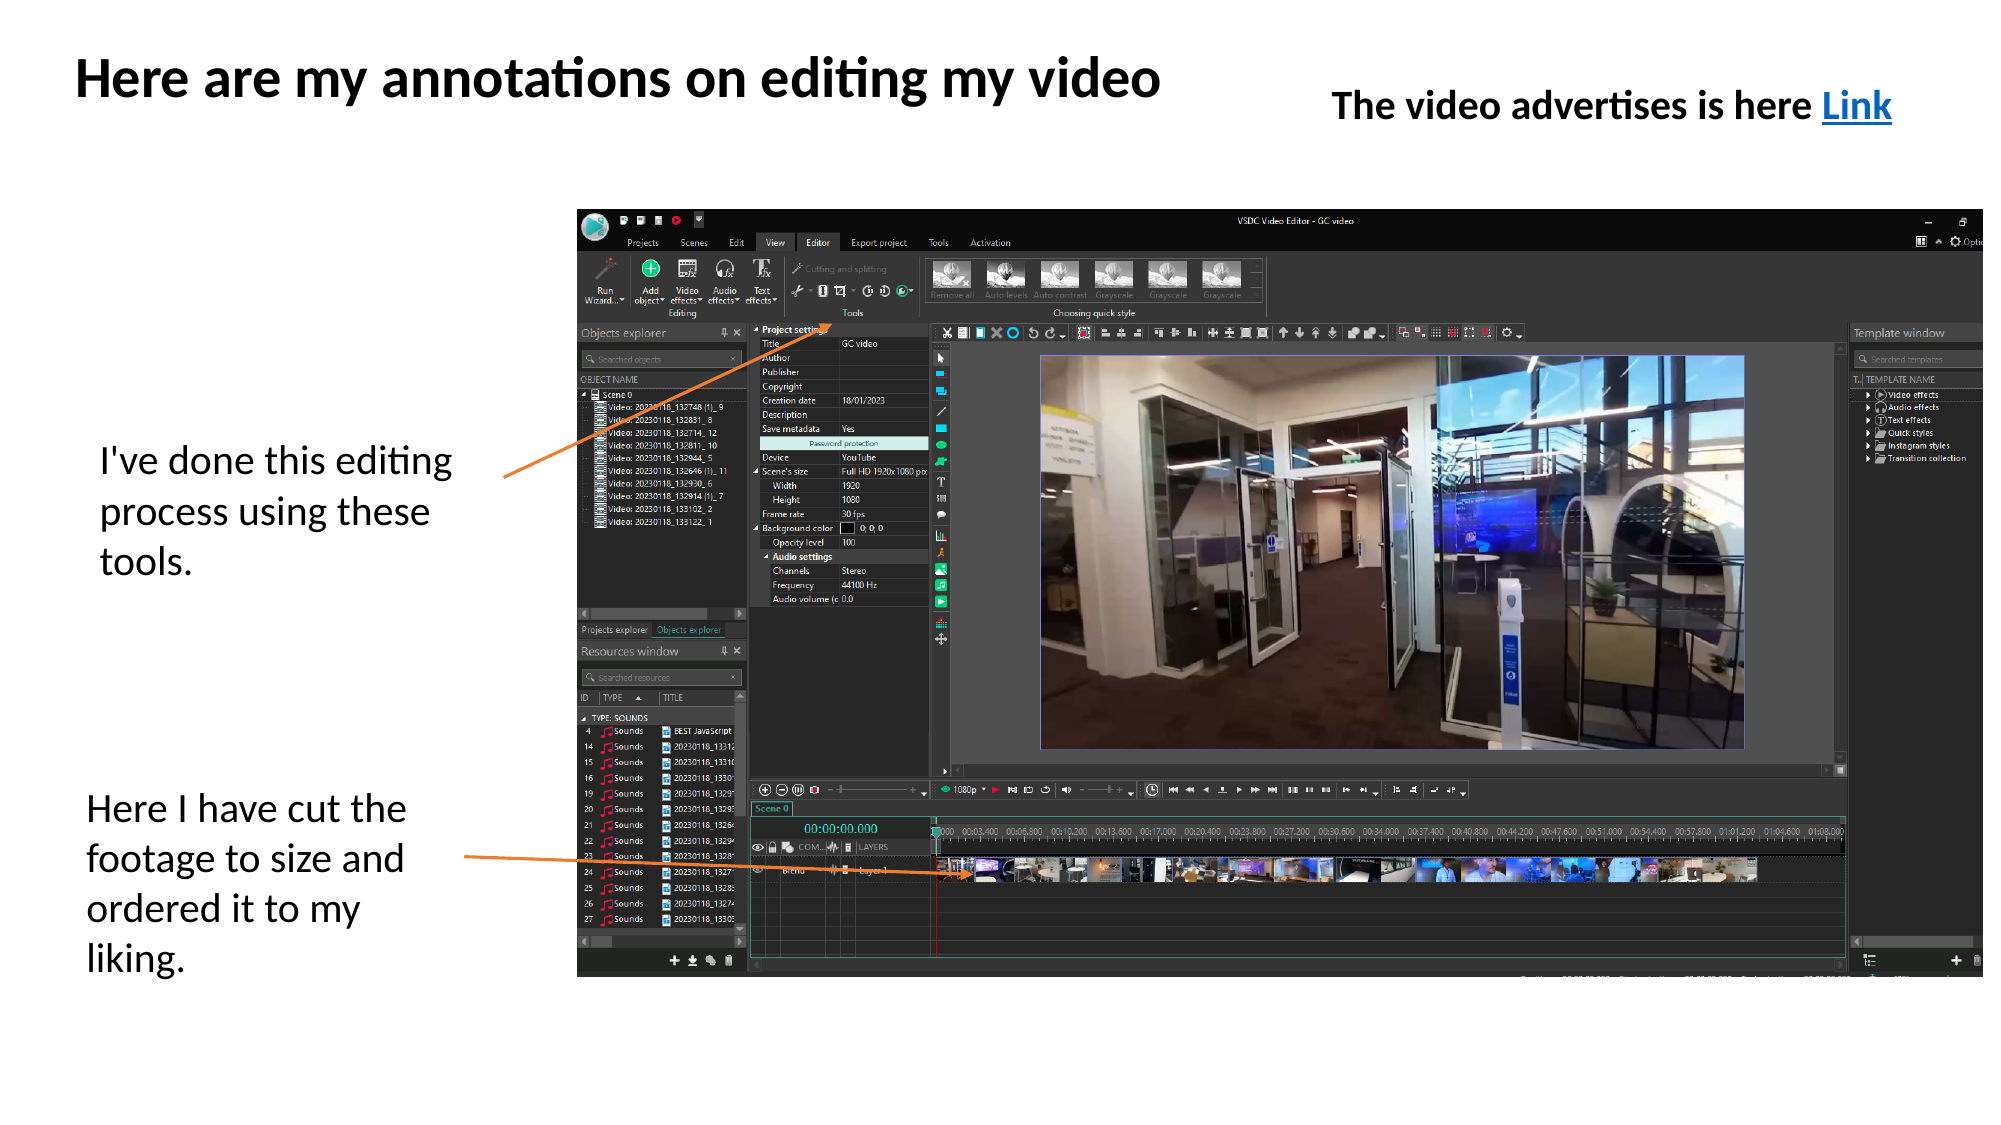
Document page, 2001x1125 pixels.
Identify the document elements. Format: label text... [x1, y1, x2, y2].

text_box Here I have cut the footage to size and ordered it to my liking. [71, 773, 464, 989]
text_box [464, 856, 974, 875]
text_box The video advertises is here Link [1316, 70, 1973, 136]
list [577, 209, 1983, 977]
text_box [503, 323, 833, 478]
text_box I've done this editing process using these tools. [84, 425, 523, 636]
text_box Here are my annotations on editing my video [60, 31, 1211, 117]
